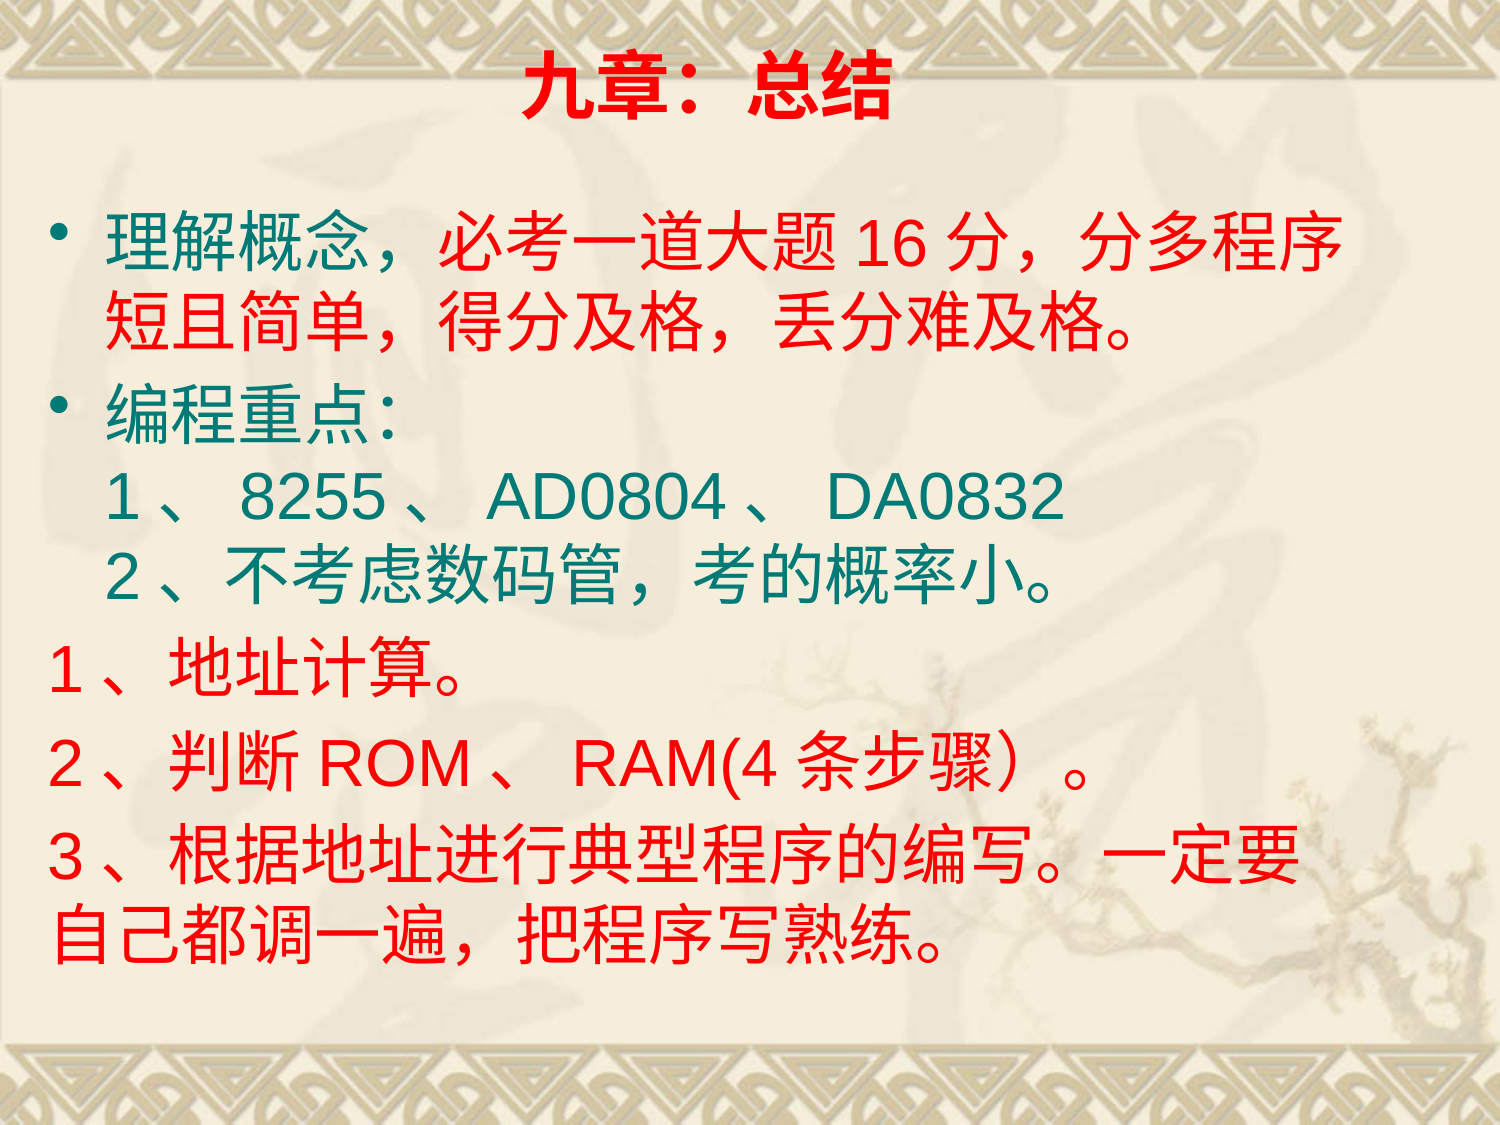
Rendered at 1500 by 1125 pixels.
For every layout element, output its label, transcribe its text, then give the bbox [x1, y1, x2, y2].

picture [0, 0, 1500, 1125]
text_box 九章：总结 [505, 31, 911, 136]
text_box 理解概念，必考一道大题16分，分多程序短且简单，得分及格，丢分难及格。 编程重点：1、8255、AD0804、DA0832 2、不考虑数码管，考的概率小。 1、地址计算。 2、判断ROM、RAM(4条步骤）。 3、根据地址进行典型程序的编写。一定要自己都调一遍，把程序写熟练。 [33, 192, 1384, 963]
